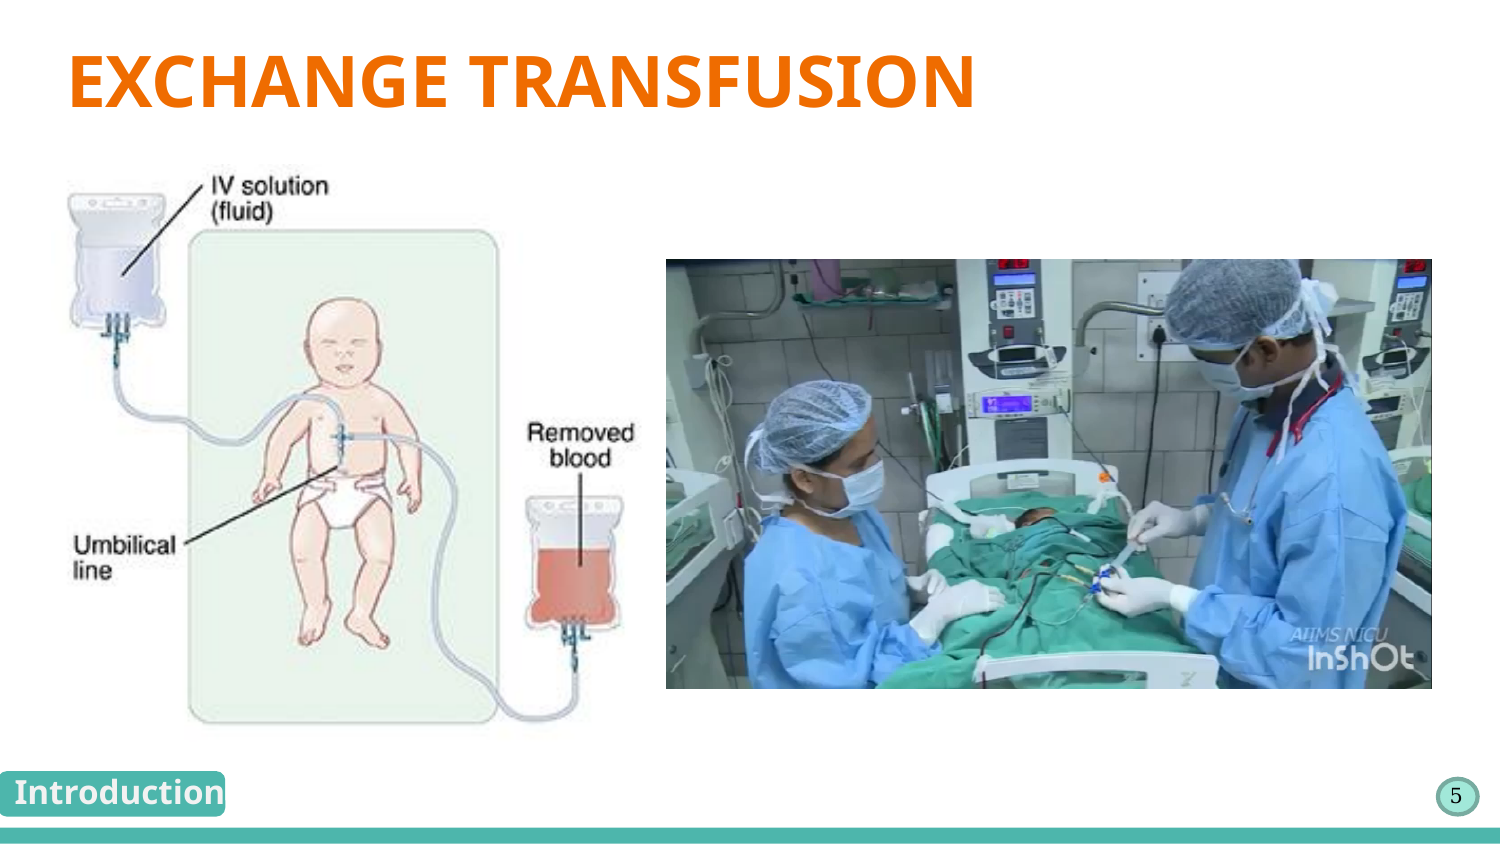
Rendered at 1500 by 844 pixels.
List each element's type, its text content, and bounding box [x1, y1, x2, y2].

title EXCHANGE TRANSFUSION [51, 20, 1449, 137]
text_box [665, 257, 1433, 690]
slide_number 5 [1387, 762, 1478, 828]
text_box Introduction [14, 775, 353, 812]
picture [50, 164, 685, 756]
text_box [0, 771, 224, 817]
